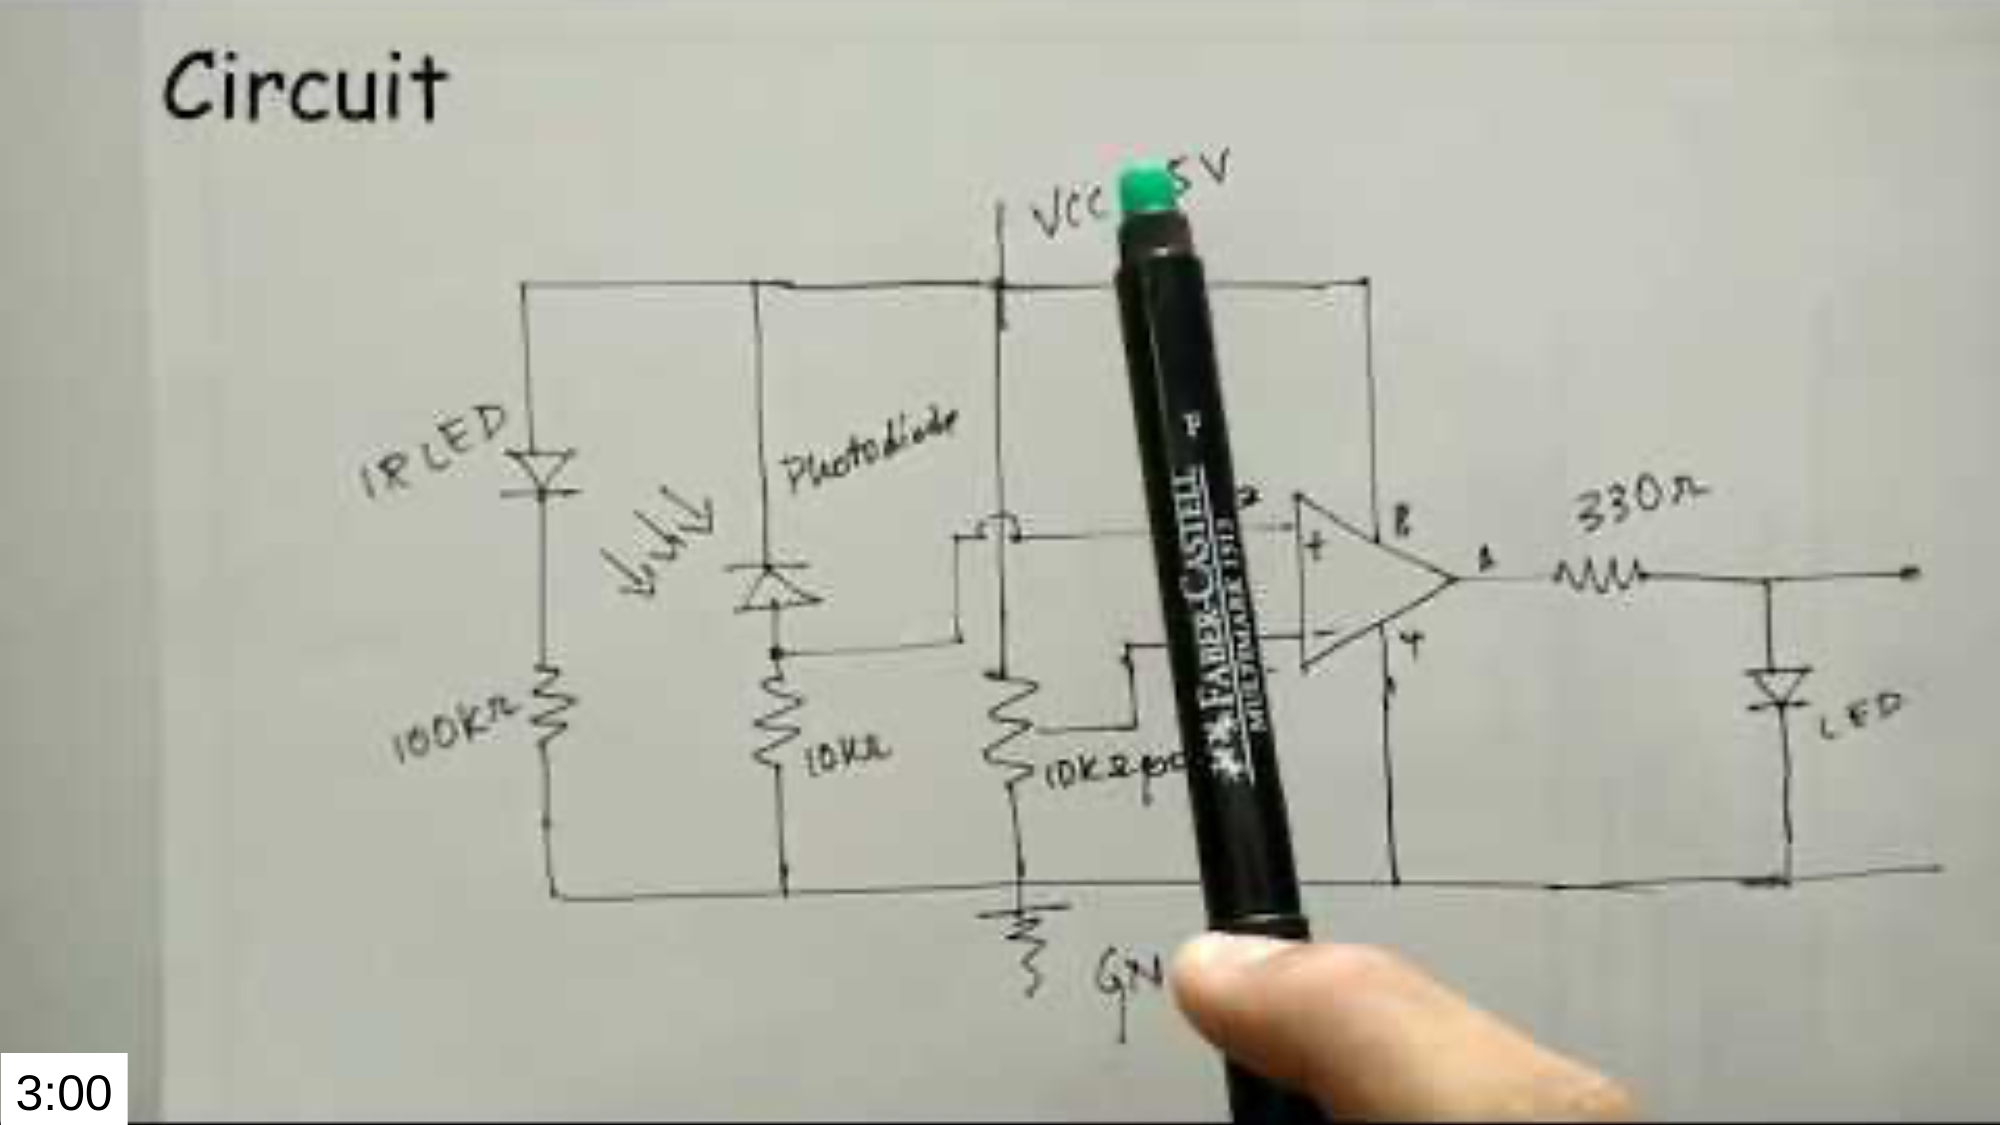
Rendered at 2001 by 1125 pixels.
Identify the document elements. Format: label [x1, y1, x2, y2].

text_box [0, 0, 2000, 1125]
